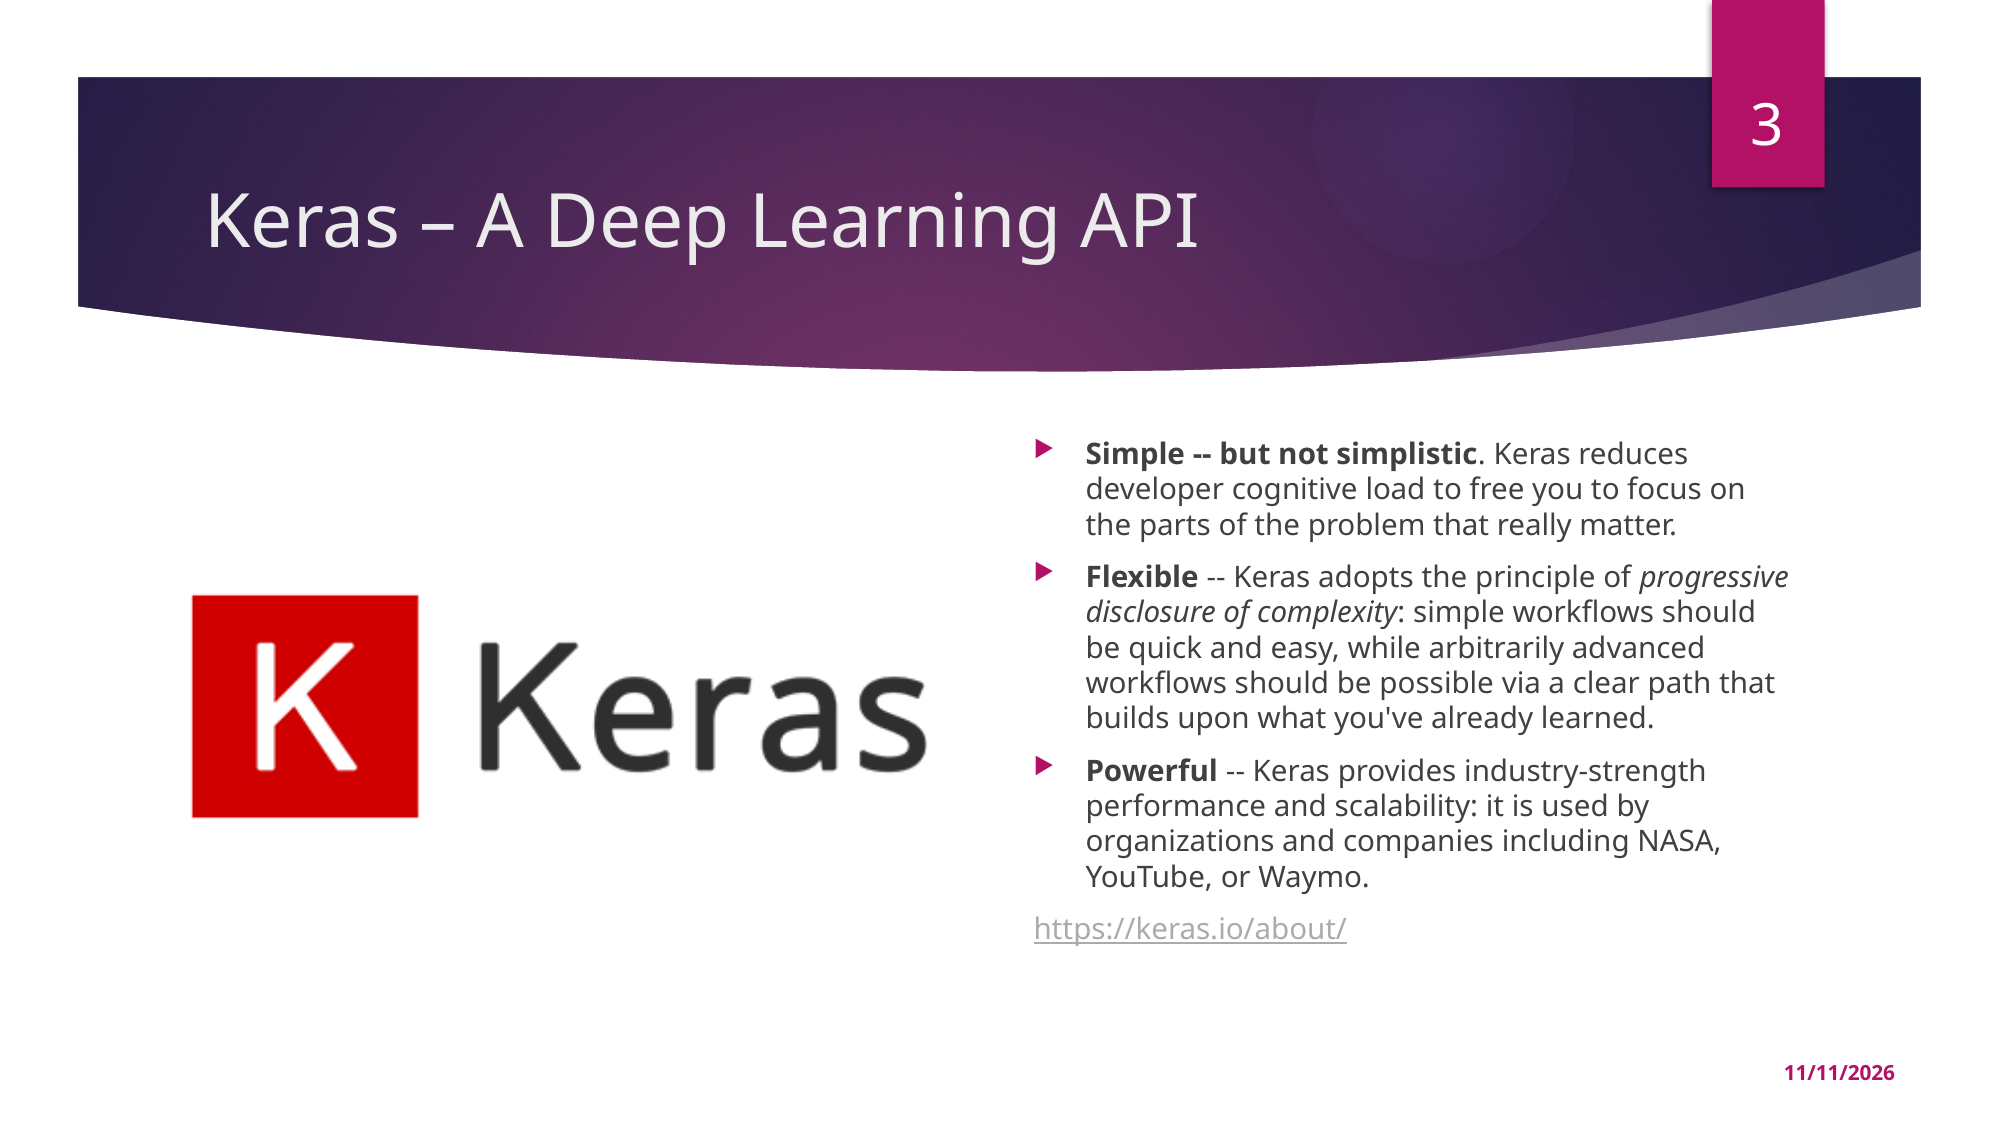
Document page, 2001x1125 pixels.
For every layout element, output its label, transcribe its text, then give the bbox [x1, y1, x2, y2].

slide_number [1747, 1048, 1911, 1099]
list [189, 592, 982, 823]
list Simple -- but not simplistic. Keras reduces developer cognitive load to free you to focus on the parts of the problem that really matter. Flexible -- Keras adopts the principle of progressive disclosure of complexity: simple workflows should be quick and easy, while arbitrarily advanced workflows should be possible via a clear path that builds upon what you've already learned. Powerful -- Keras provides industry-strength performance and scalability: it is used by organizations and companies including NASA, YouTube, or Waymo. https://keras.io/about/ [1018, 427, 1810, 988]
slide_number 3 [1698, 48, 1836, 175]
title Keras – A Deep Learning API [189, 159, 1627, 276]
